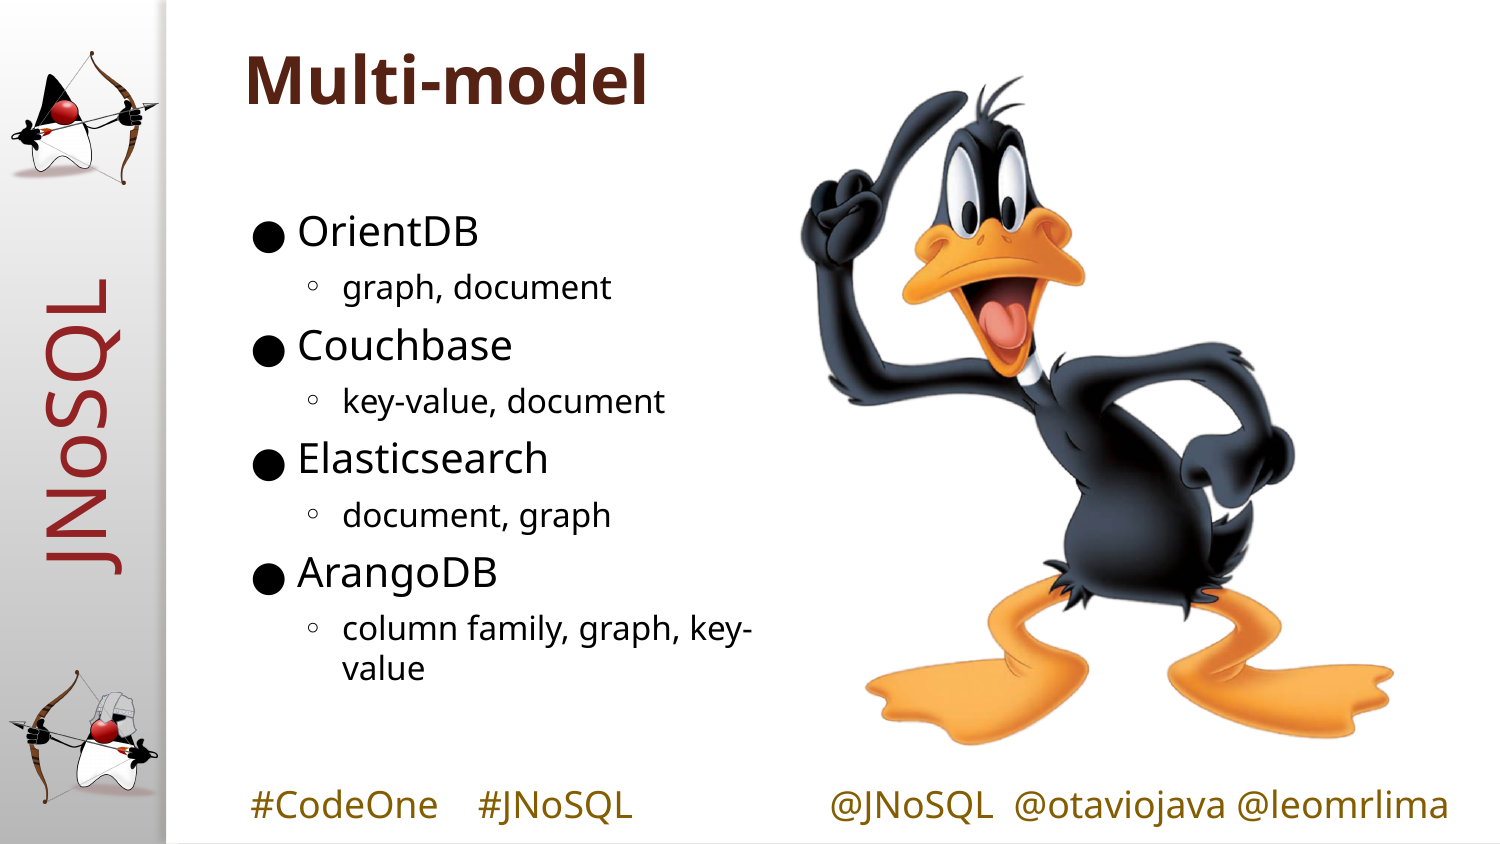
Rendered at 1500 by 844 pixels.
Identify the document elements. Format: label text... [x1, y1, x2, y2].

title Multi-model [235, 33, 1466, 175]
picture [783, 68, 1411, 754]
picture [6, 51, 159, 185]
picture [9, 670, 163, 804]
list OrientDB graph, document Couchbase key-value, document Elasticsearch document, graph ArangoDB column family, graph, key-value [222, 196, 778, 754]
